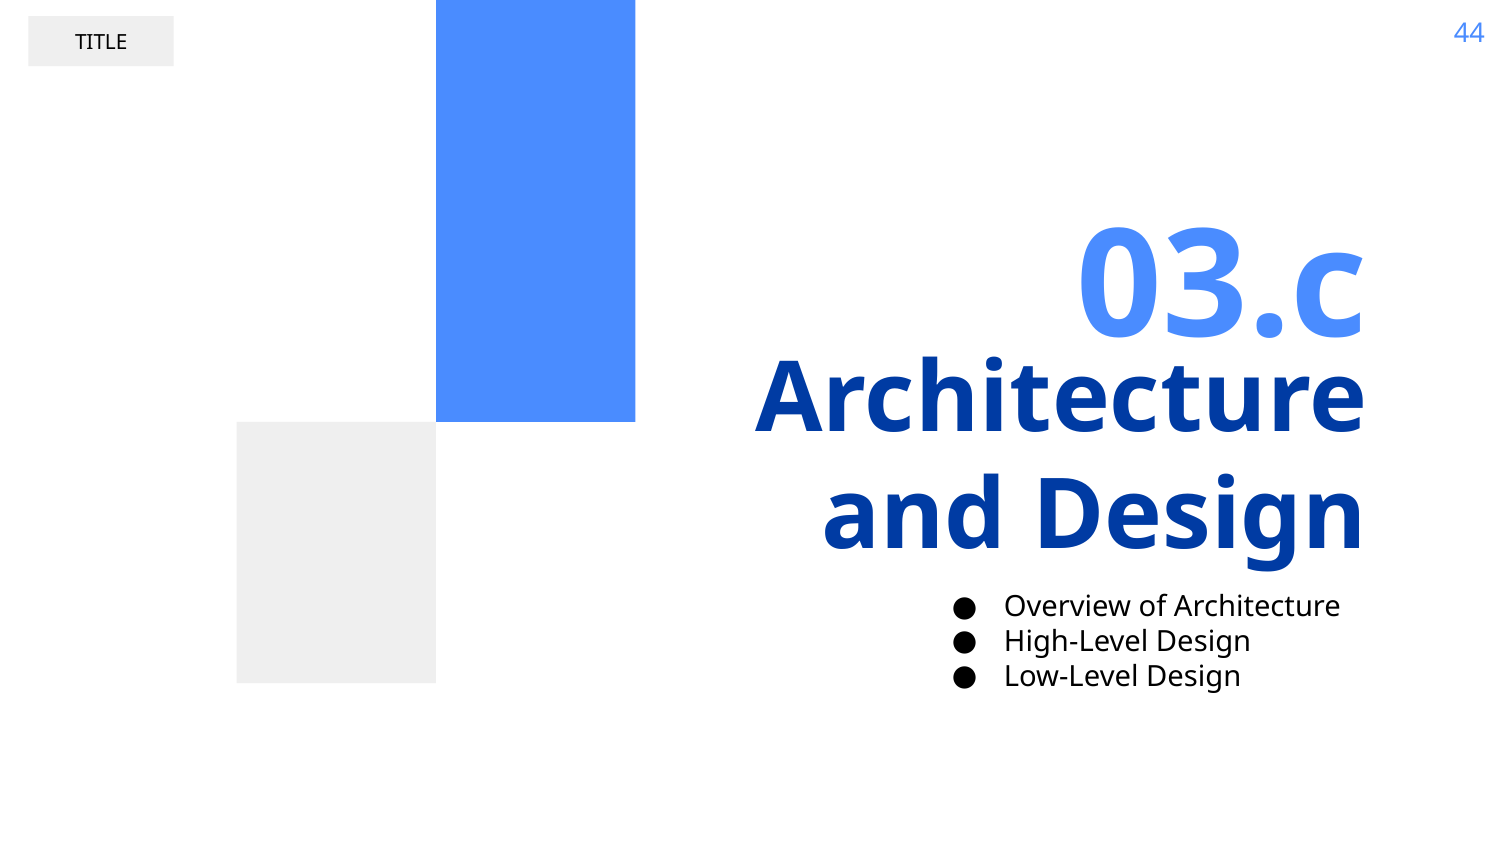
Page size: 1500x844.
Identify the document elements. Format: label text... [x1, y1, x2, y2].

text_box TITLE [28, 16, 174, 67]
title 03.c [650, 194, 1383, 382]
title Architecture and Design [610, 381, 1383, 520]
slide_number 44 [1410, 0, 1500, 65]
text_box Overview of Architecture High-Level Design Low-Level Design [913, 572, 1383, 708]
